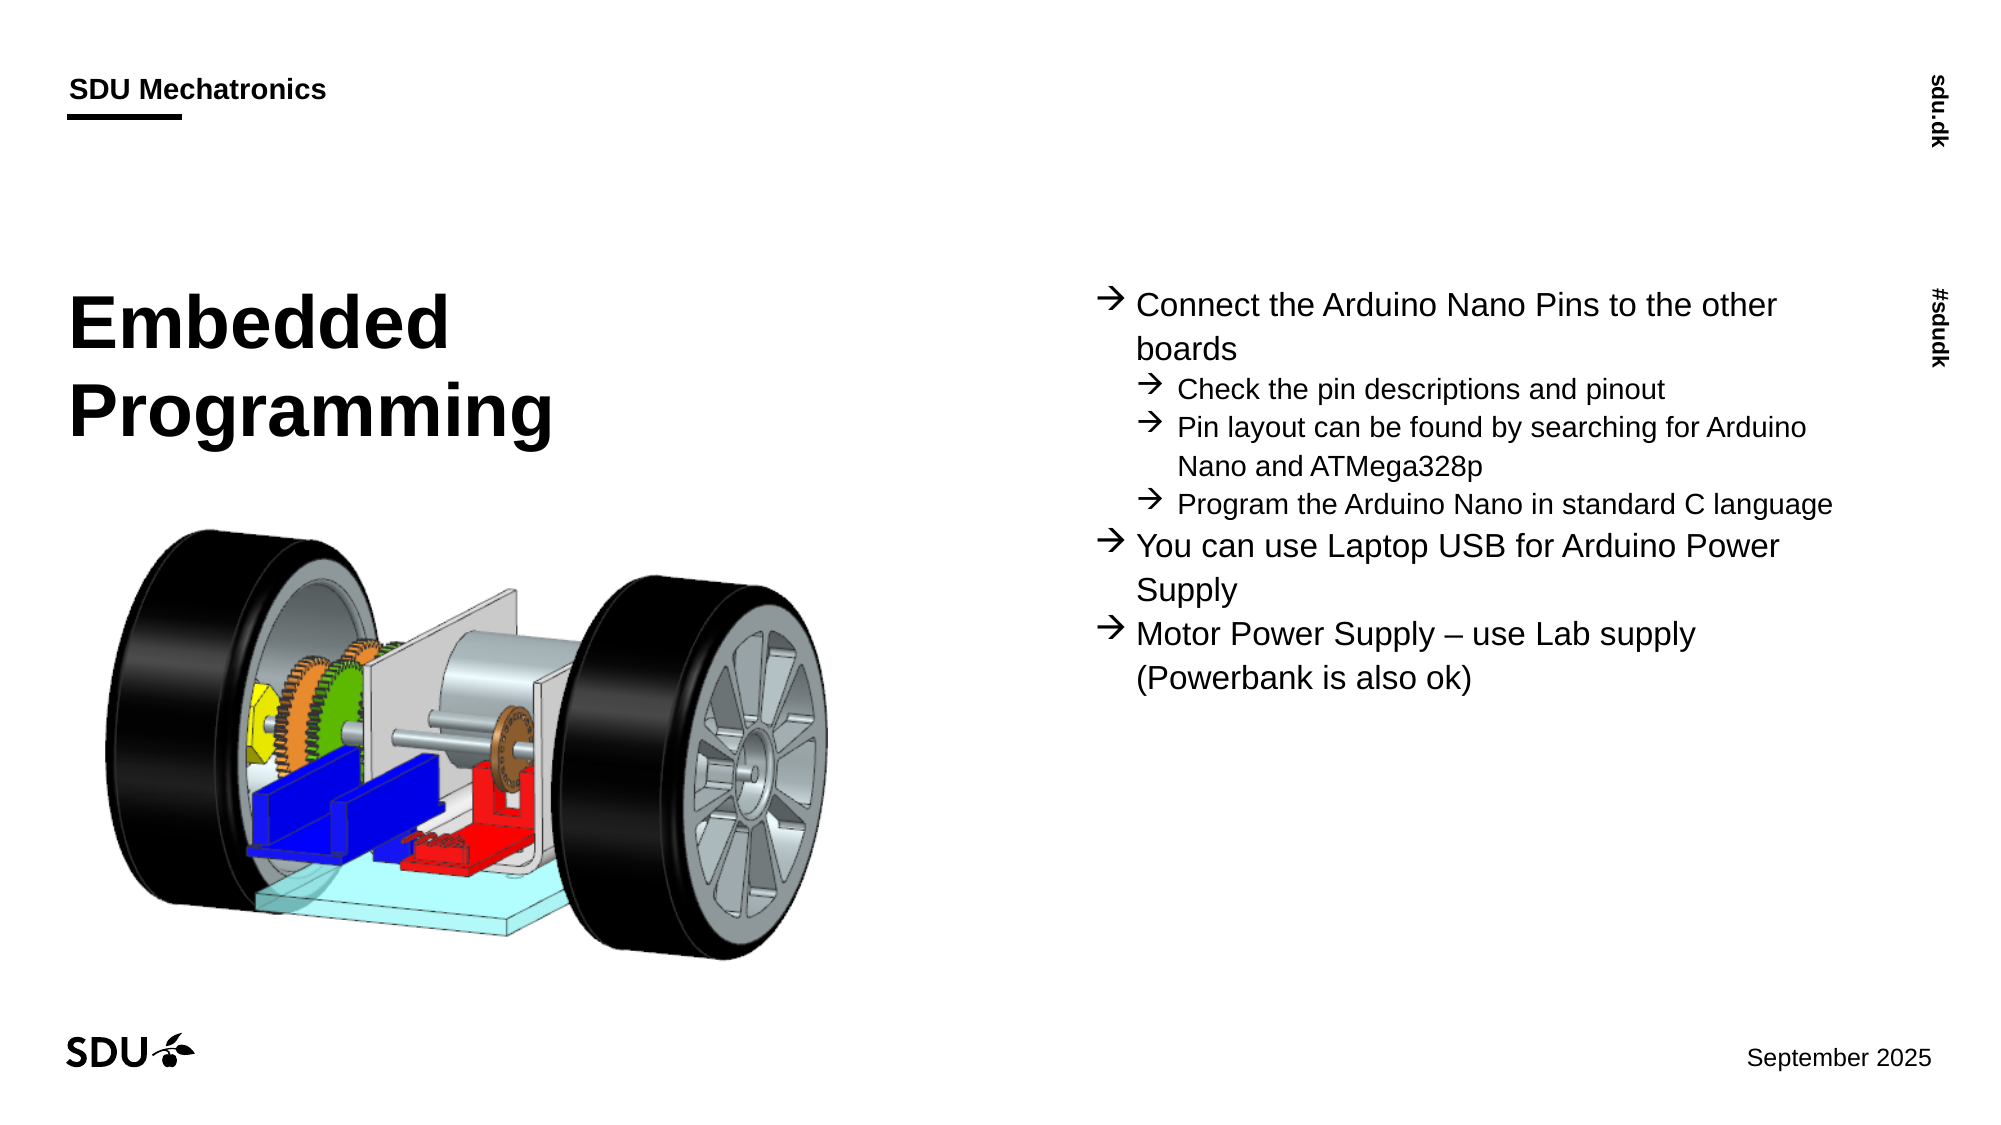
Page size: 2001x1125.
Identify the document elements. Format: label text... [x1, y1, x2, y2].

title Embedded Programming [68, 278, 949, 959]
picture [67, 497, 886, 1000]
list Connect the Arduino Nano Pins to the other boards Check the pin descriptions and pinout Pin layout can be found by searching for Arduino Nano and ATMega328p Program the Arduino Nano in standard C language You can use Laptop USB for Arduino Power Supply Motor Power Supply – use Lab supply (Powerbank is also ok) [1094, 278, 1865, 959]
